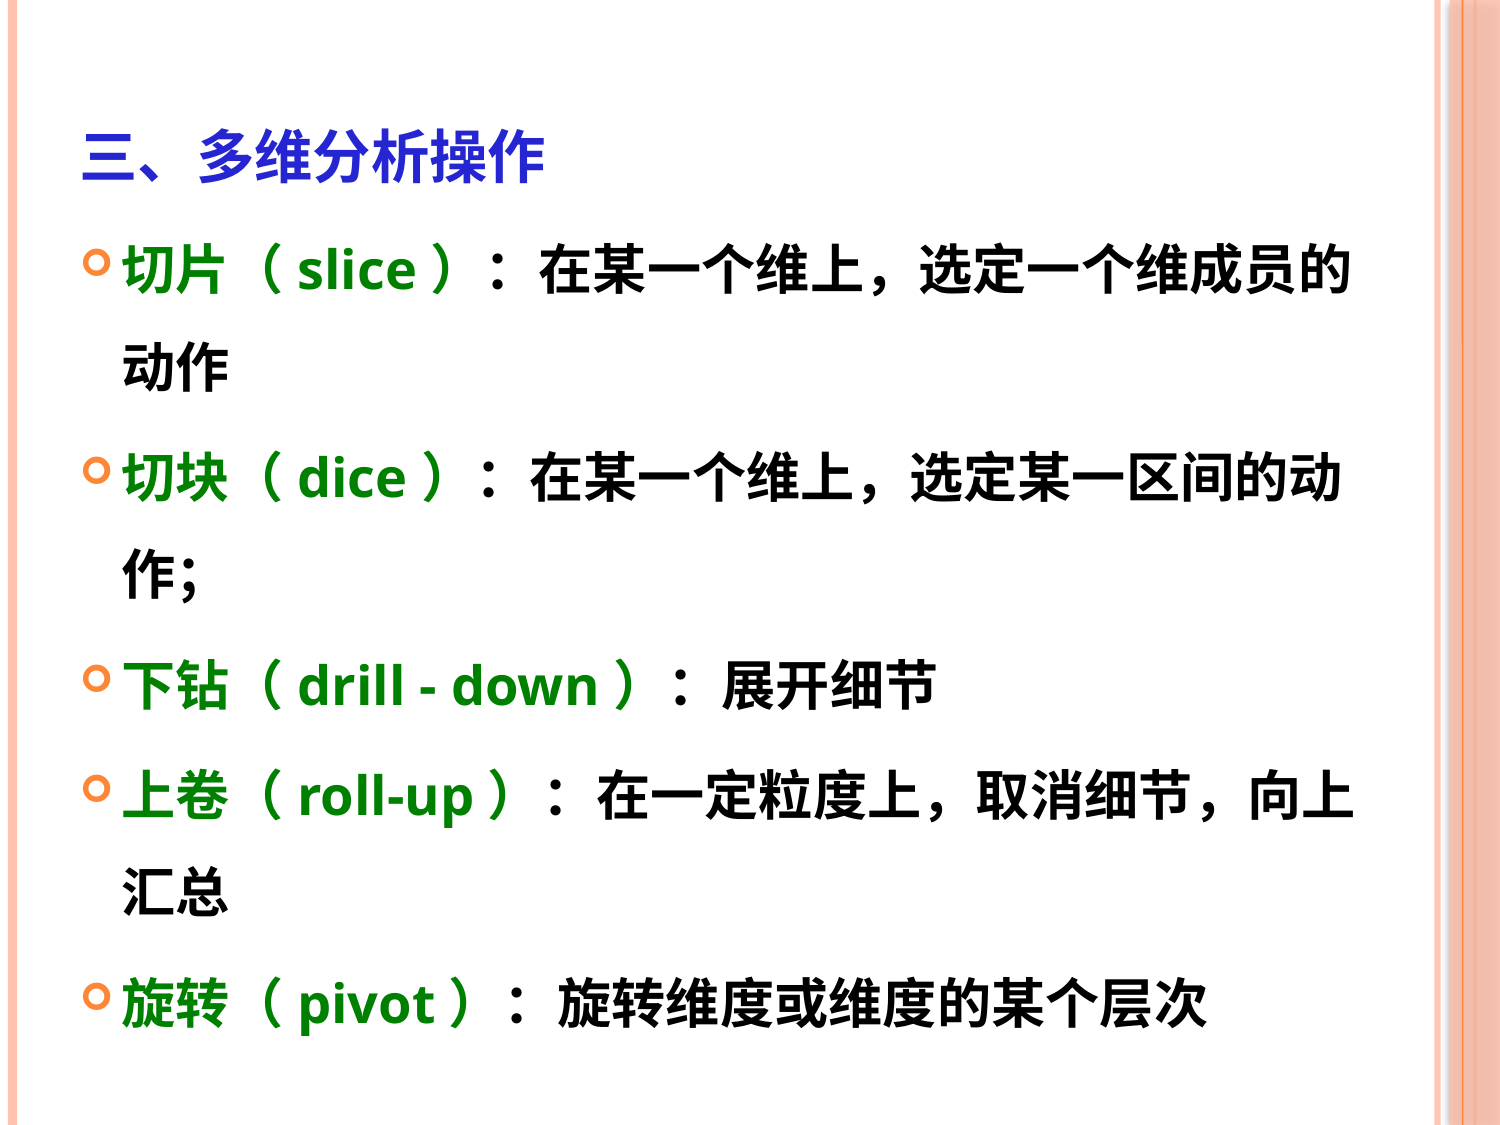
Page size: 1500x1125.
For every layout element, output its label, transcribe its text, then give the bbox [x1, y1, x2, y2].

list 三、多维分析操作 切片（slice）：在某一个维上，选定一个维成员的动作 切块（dice）：在某一个维上，选定某一区间的动作； 下钻（drill - down）：展开细节 上卷（roll-up）：在一定粒度上，取消细节，向上汇总 旋转（pivot）：旋转维度或维度的某个层次 [64, 78, 1388, 1071]
